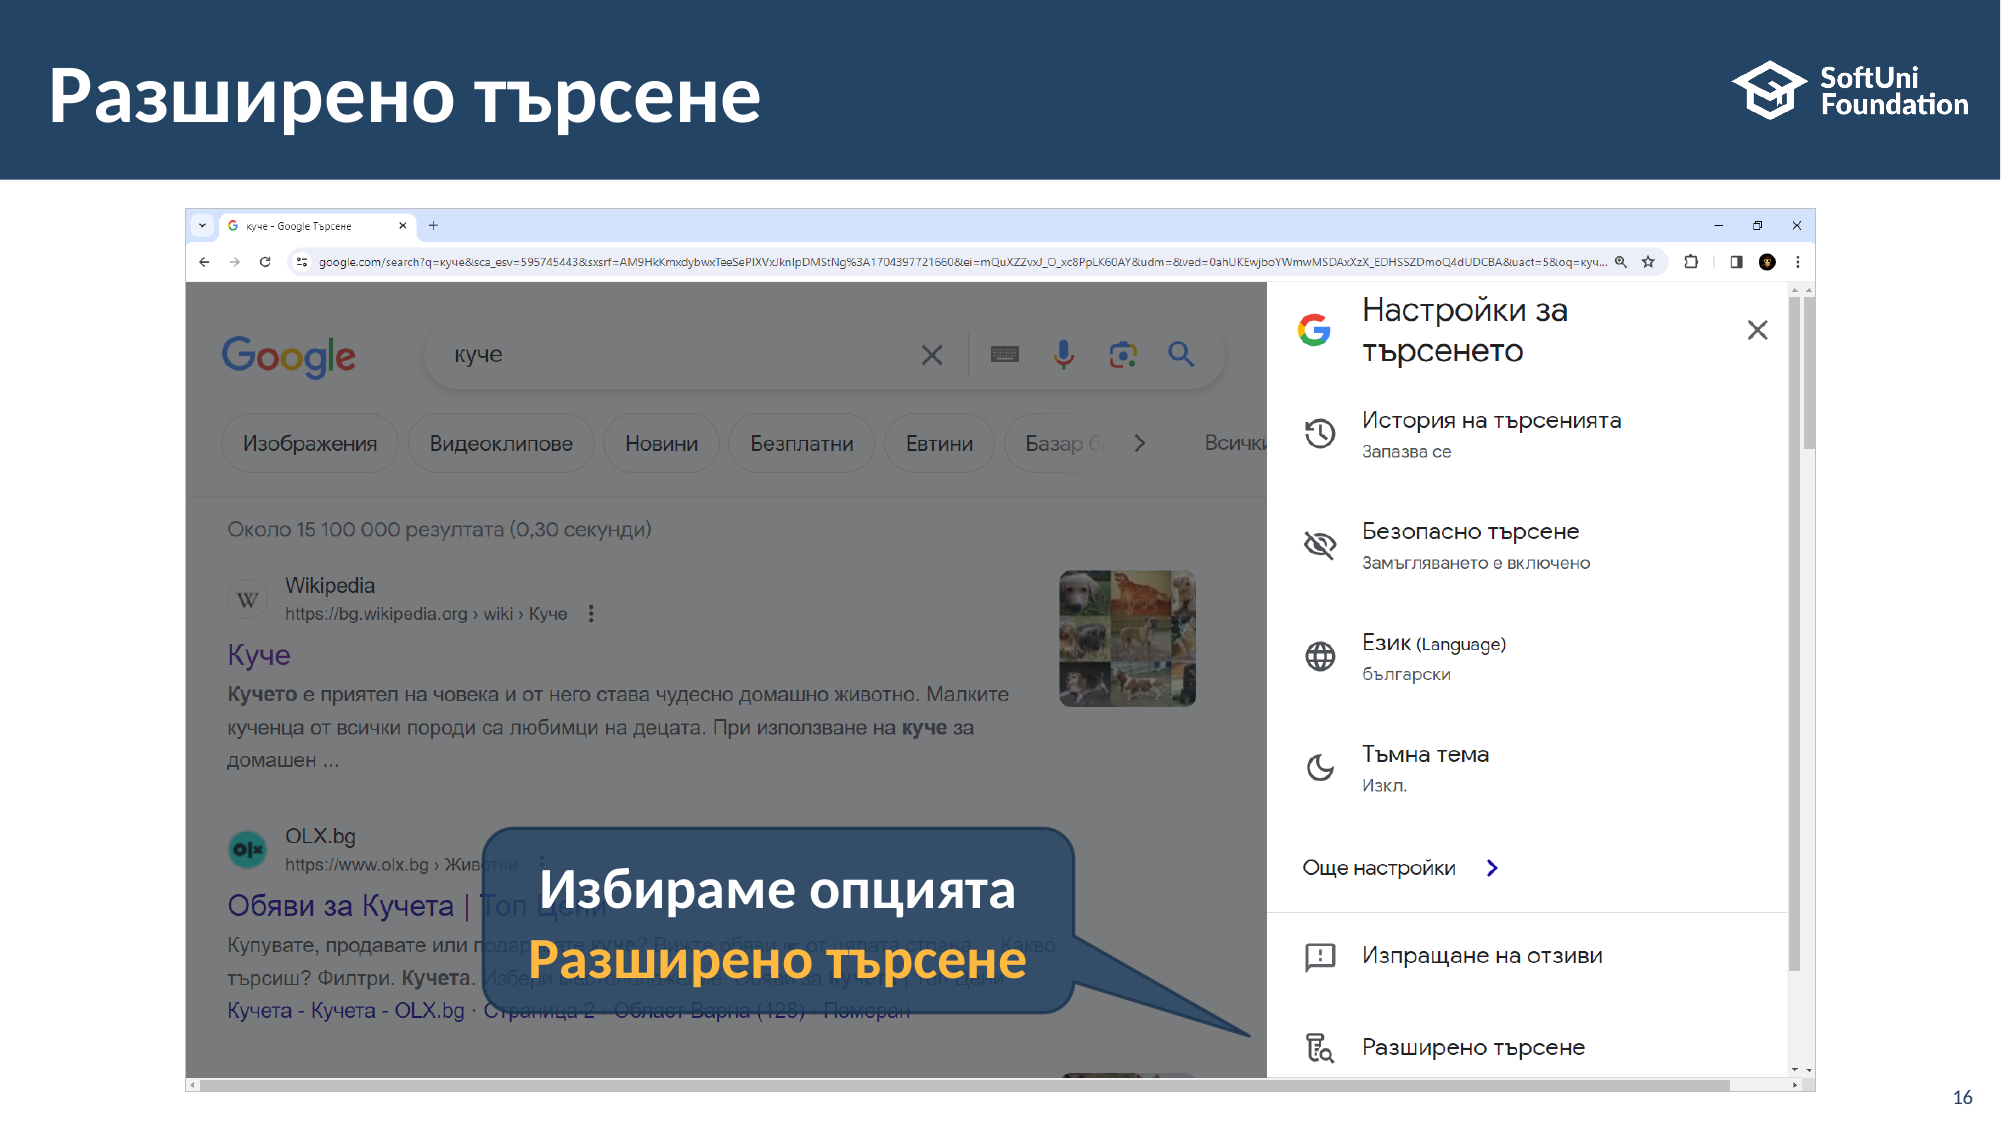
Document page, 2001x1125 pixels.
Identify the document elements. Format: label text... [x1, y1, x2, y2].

slide_number 16 [1927, 1067, 1989, 1117]
picture [1731, 60, 1968, 120]
picture [185, 208, 1816, 1092]
title Разширено търсене [31, 16, 1716, 162]
